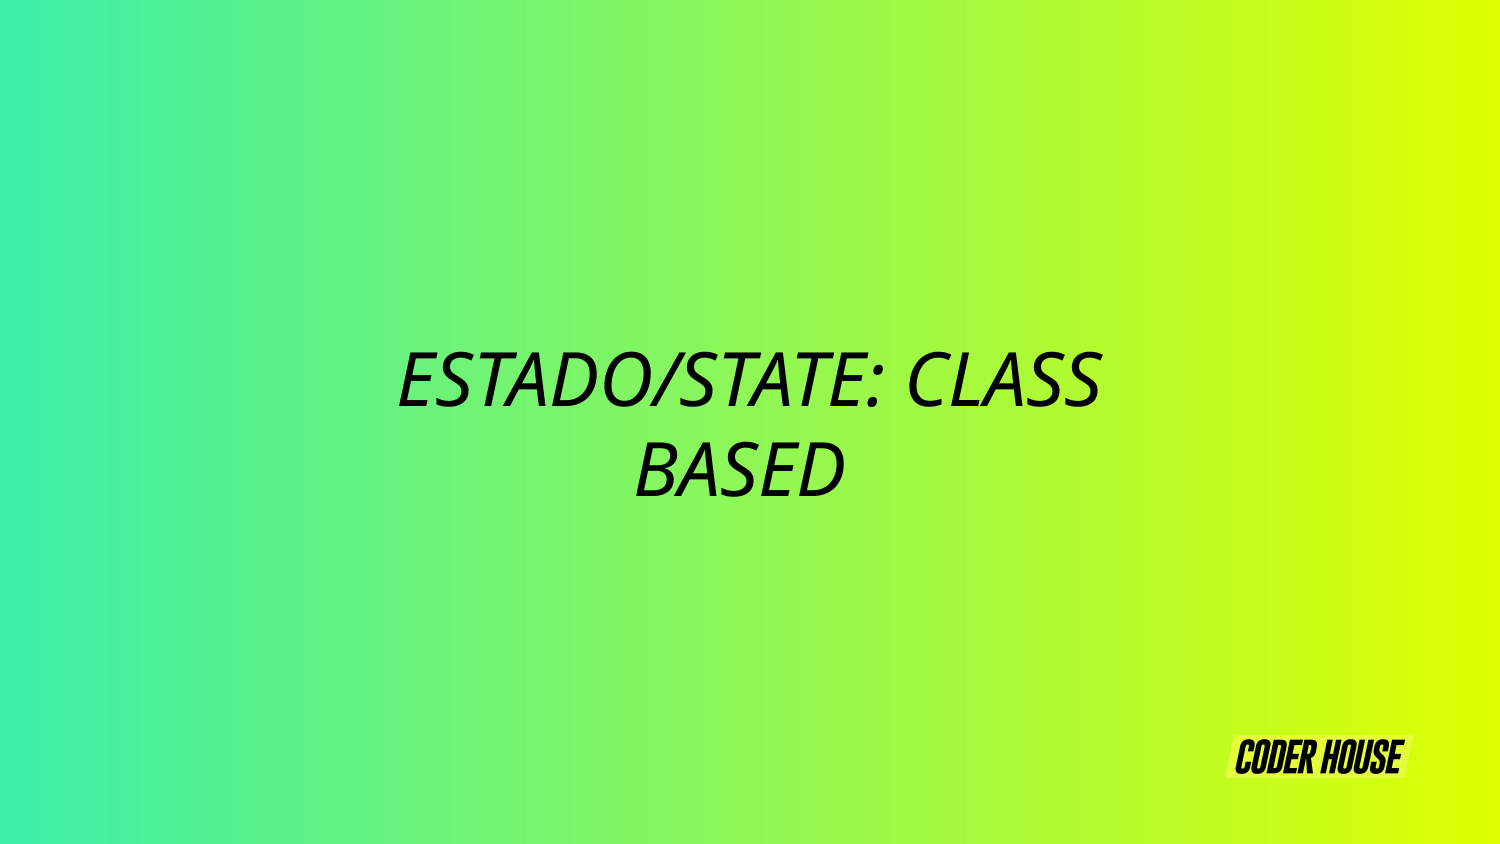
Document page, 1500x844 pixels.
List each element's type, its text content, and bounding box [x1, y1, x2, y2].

picture [1221, 728, 1417, 784]
text_box ESTADO/STATE: CLASS BASED [332, 340, 1168, 503]
